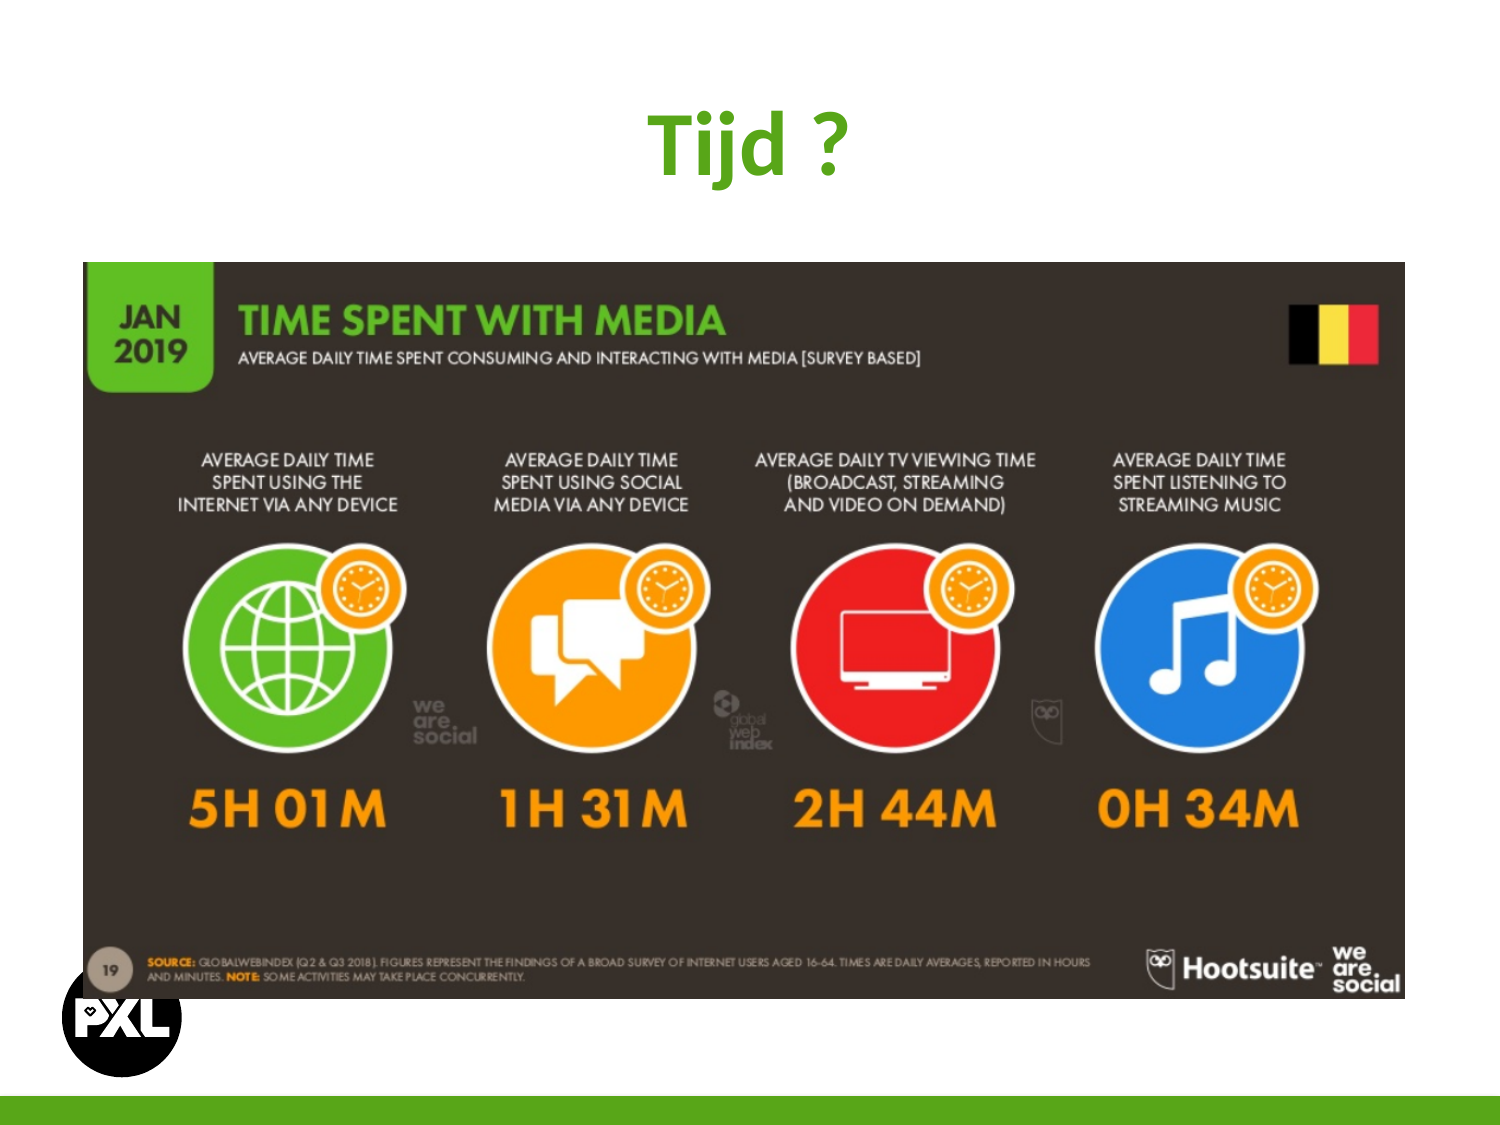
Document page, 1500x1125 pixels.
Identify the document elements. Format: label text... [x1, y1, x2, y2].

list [83, 262, 1405, 999]
title Tijd ? [75, 45, 1425, 233]
